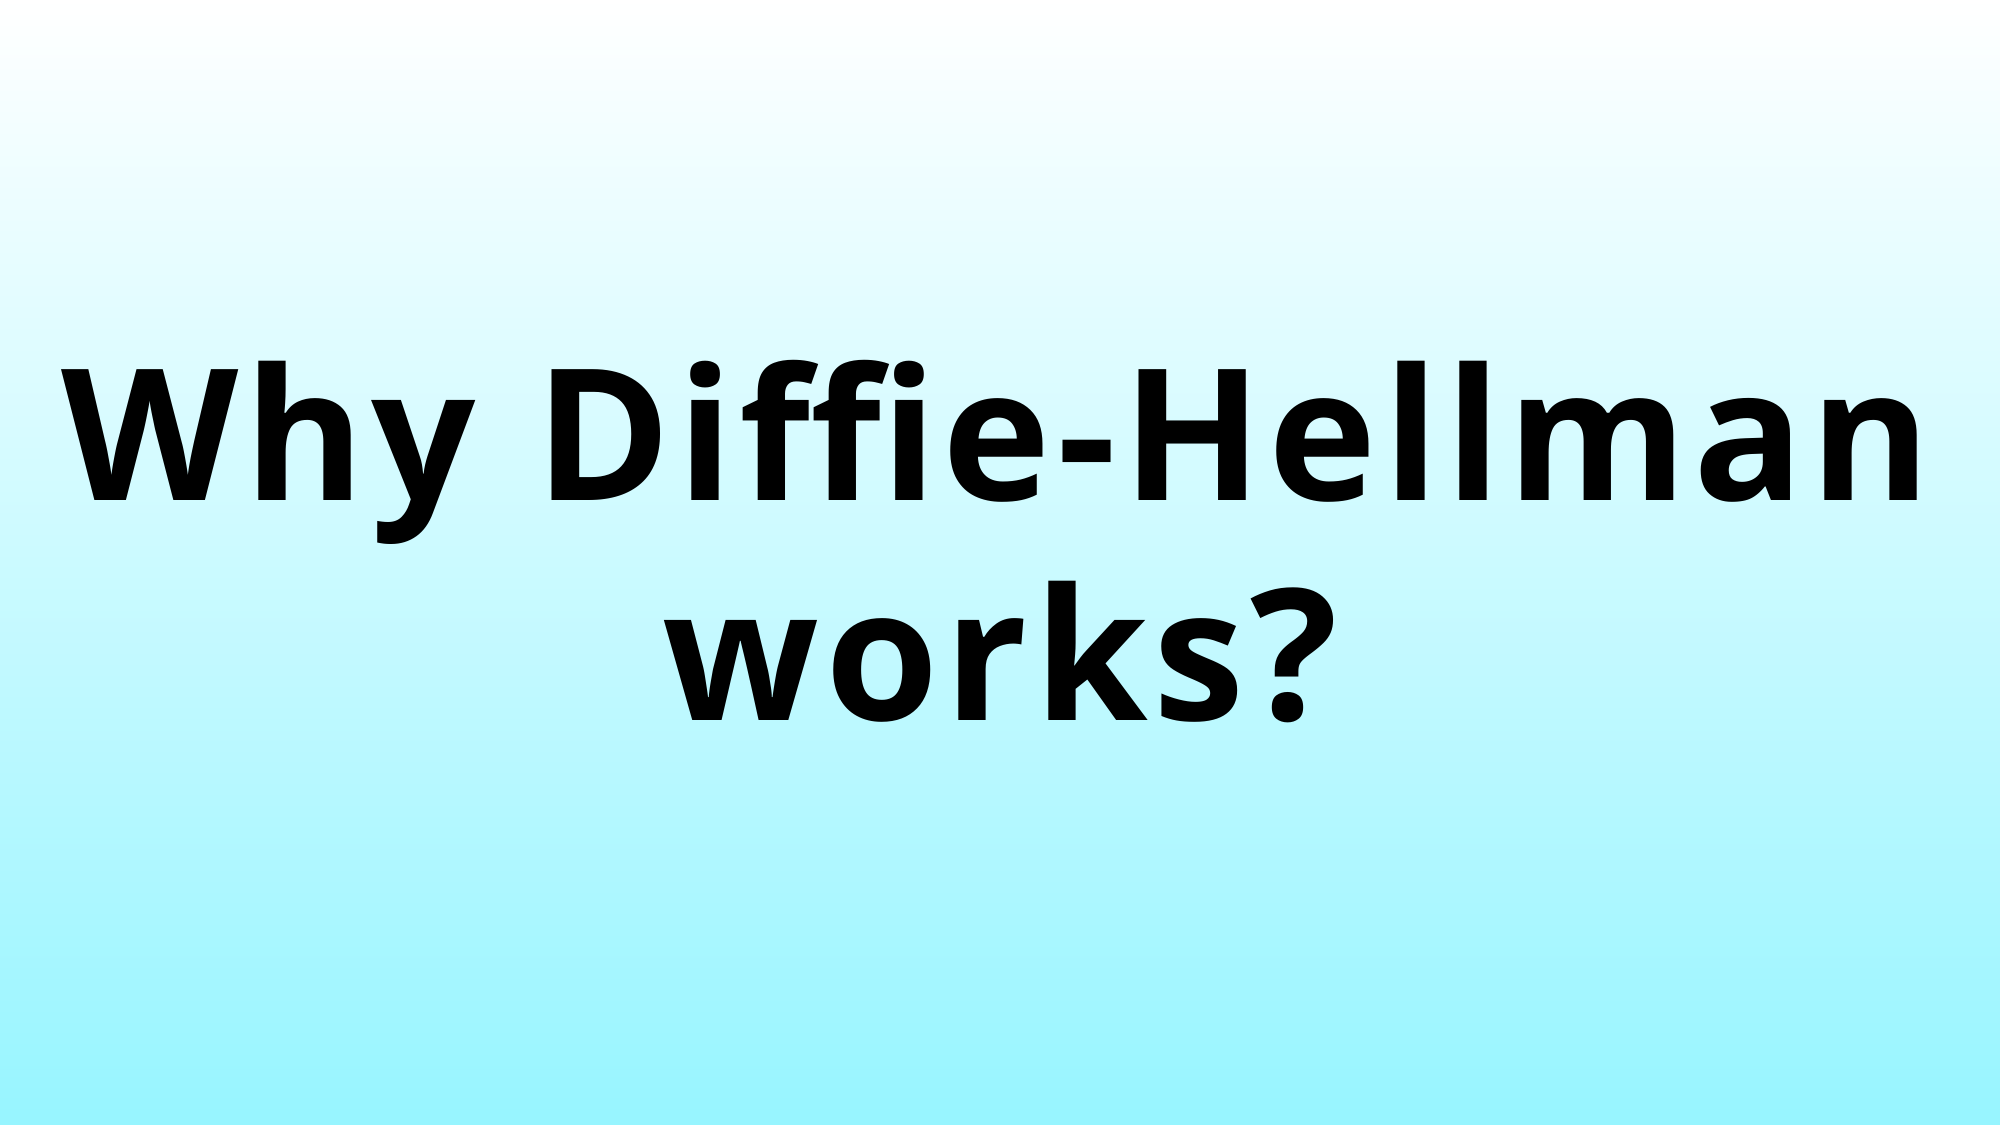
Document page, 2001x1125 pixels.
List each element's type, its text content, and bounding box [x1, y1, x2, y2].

text_box Why Diffie-Hellman works? [24, 309, 1977, 765]
